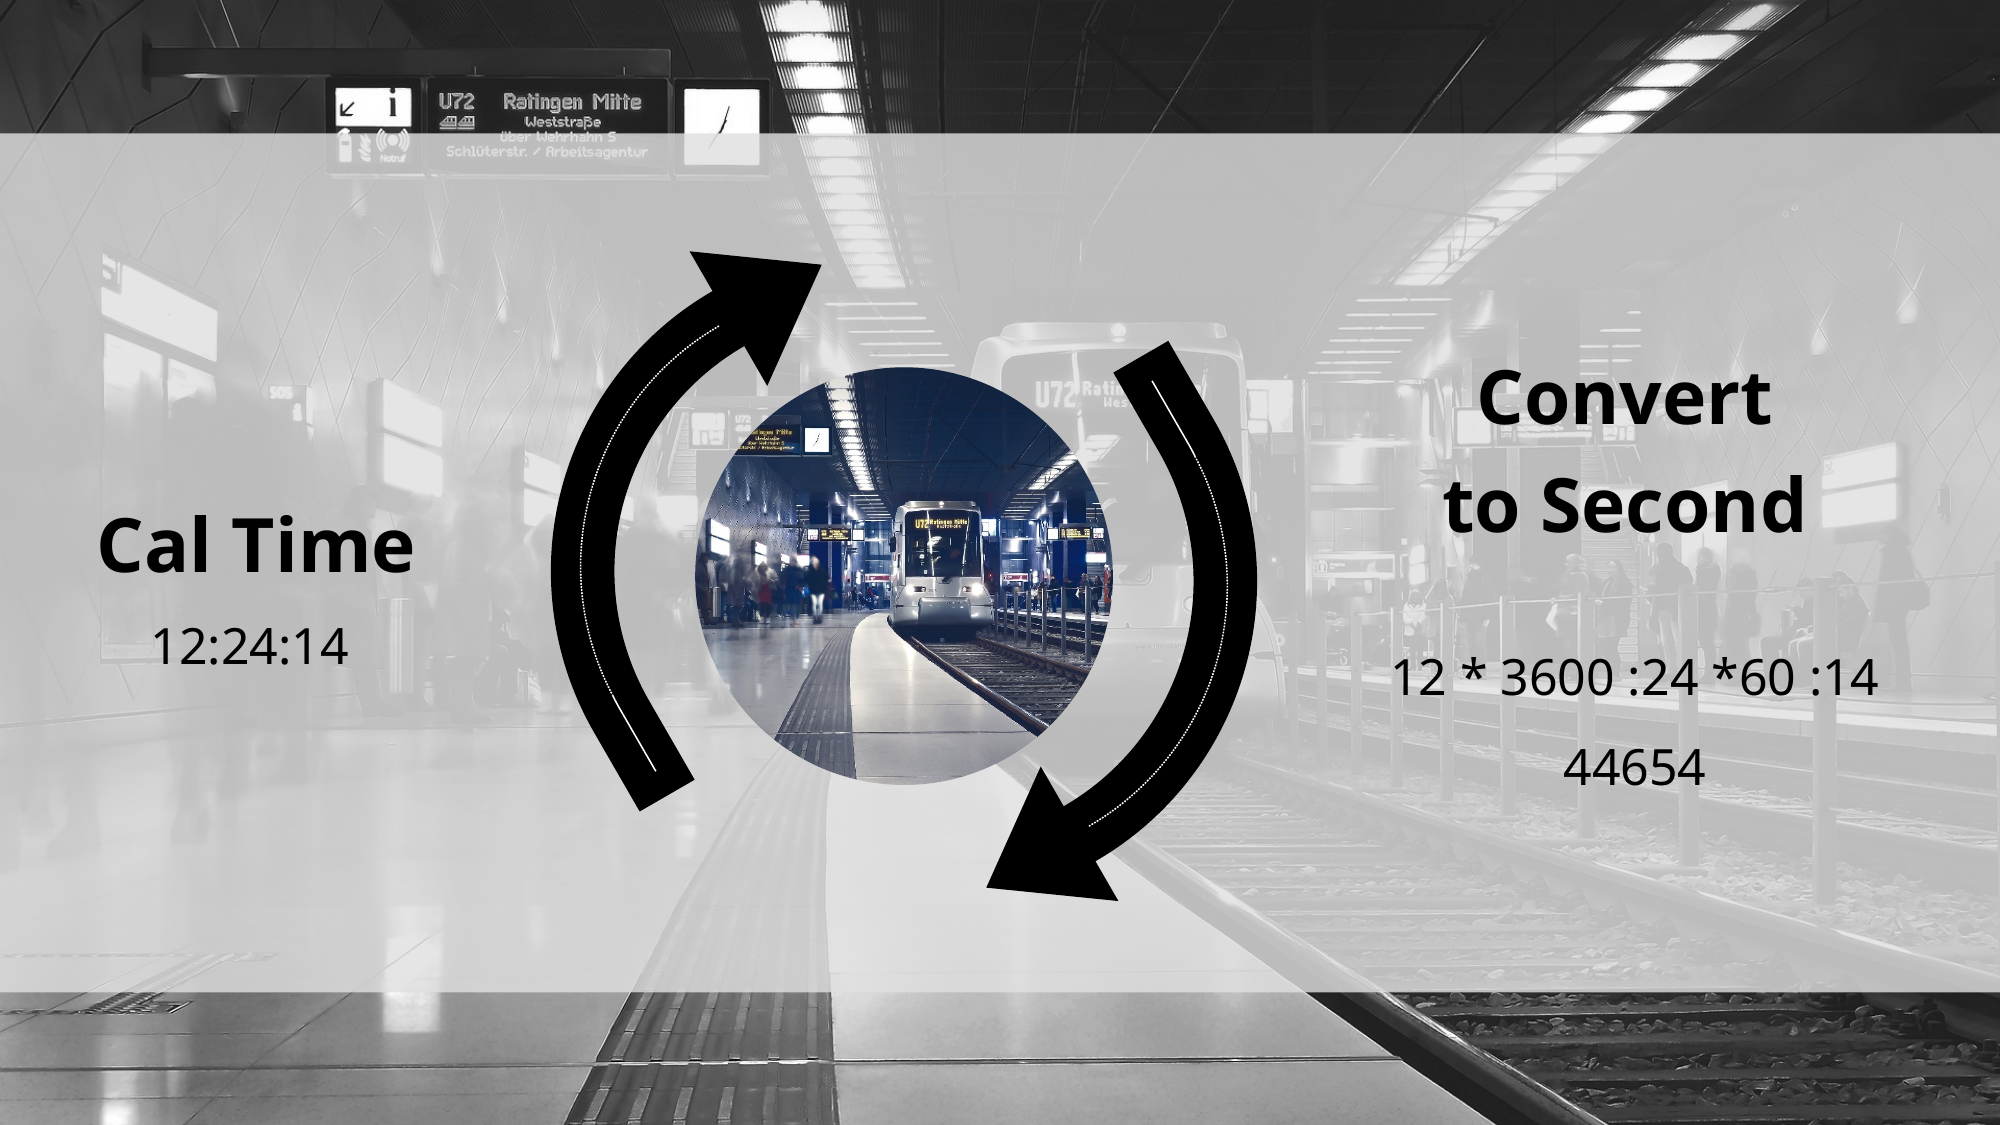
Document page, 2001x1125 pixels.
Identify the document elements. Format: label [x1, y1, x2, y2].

text_box [1316, 326, 1954, 800]
text_box [32, 474, 467, 678]
picture [0, 0, 2000, 1125]
text_box [495, 274, 1313, 878]
